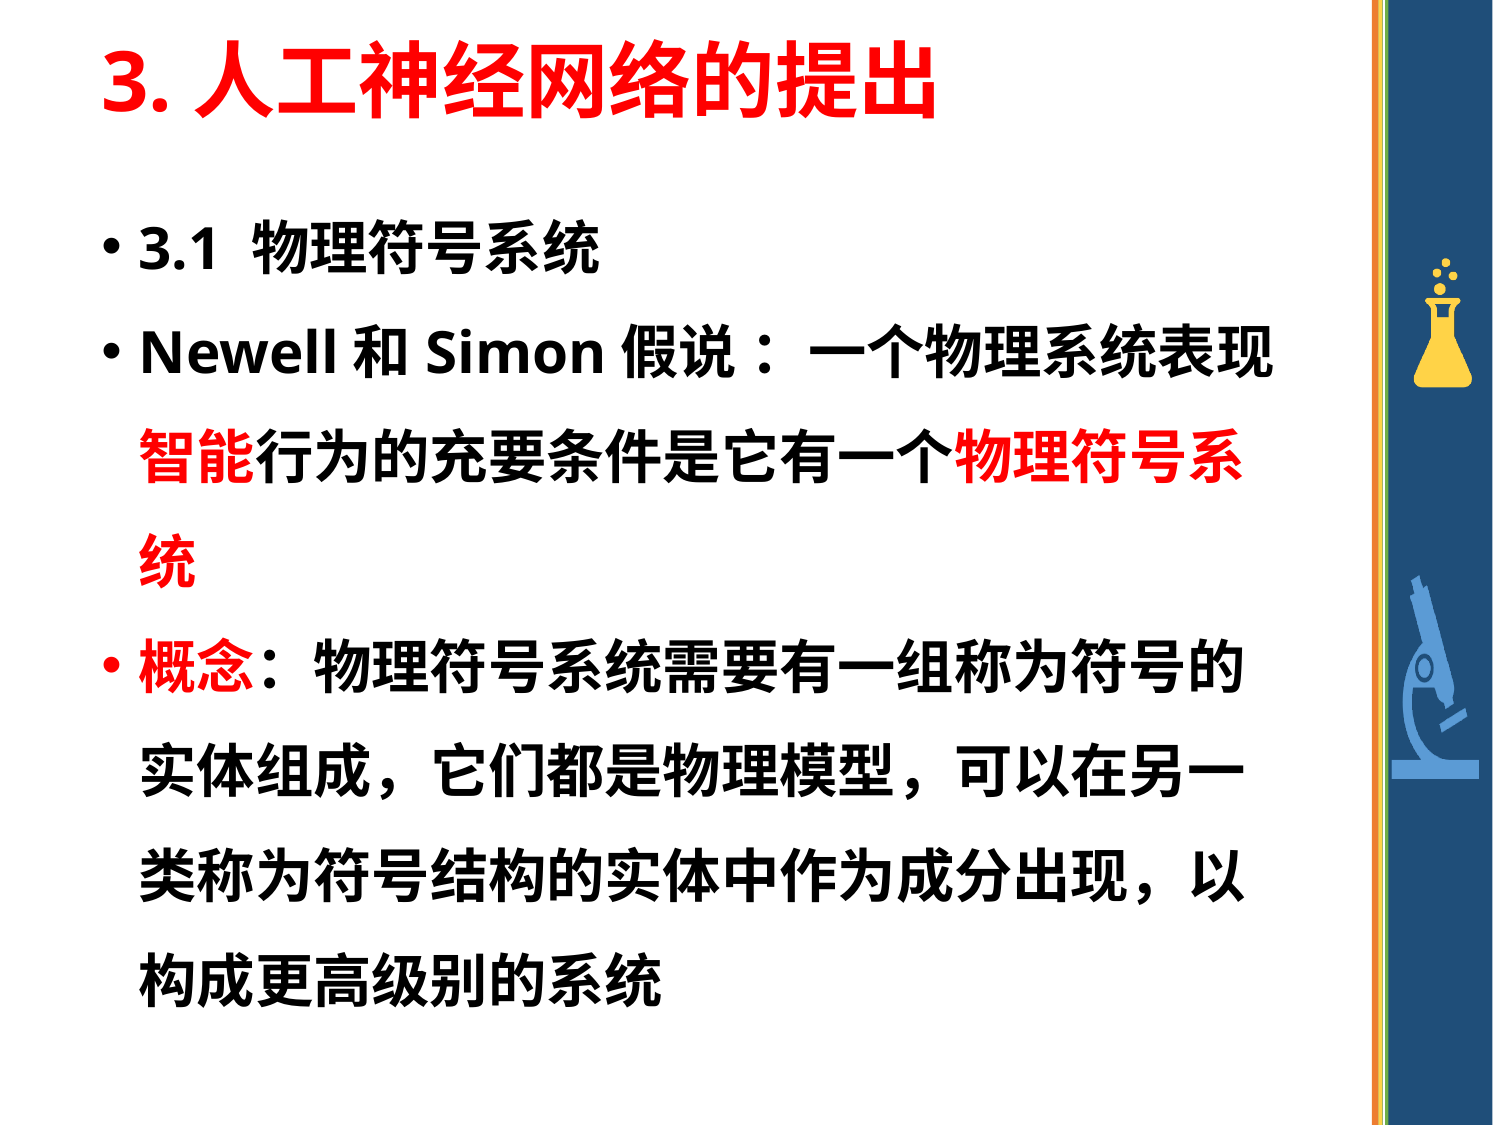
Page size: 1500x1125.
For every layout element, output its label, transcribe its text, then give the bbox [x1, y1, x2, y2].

title 3.人工神经网络的提出 [86, 0, 1028, 168]
list 3.1 物理符号系统 Newell和Simon假说 ：一个物理系统表现智能行为的充要条件是它有一个物理符号系统 概念：物理符号系统需要有一组称为符号的实体组成，它们都是物理模型，可以在另一类称为符号结构的实体中作为成分出现，以构成更高级别的系统 [86, 168, 1319, 1079]
picture [1371, 252, 1500, 393]
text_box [1360, 0, 1500, 1125]
